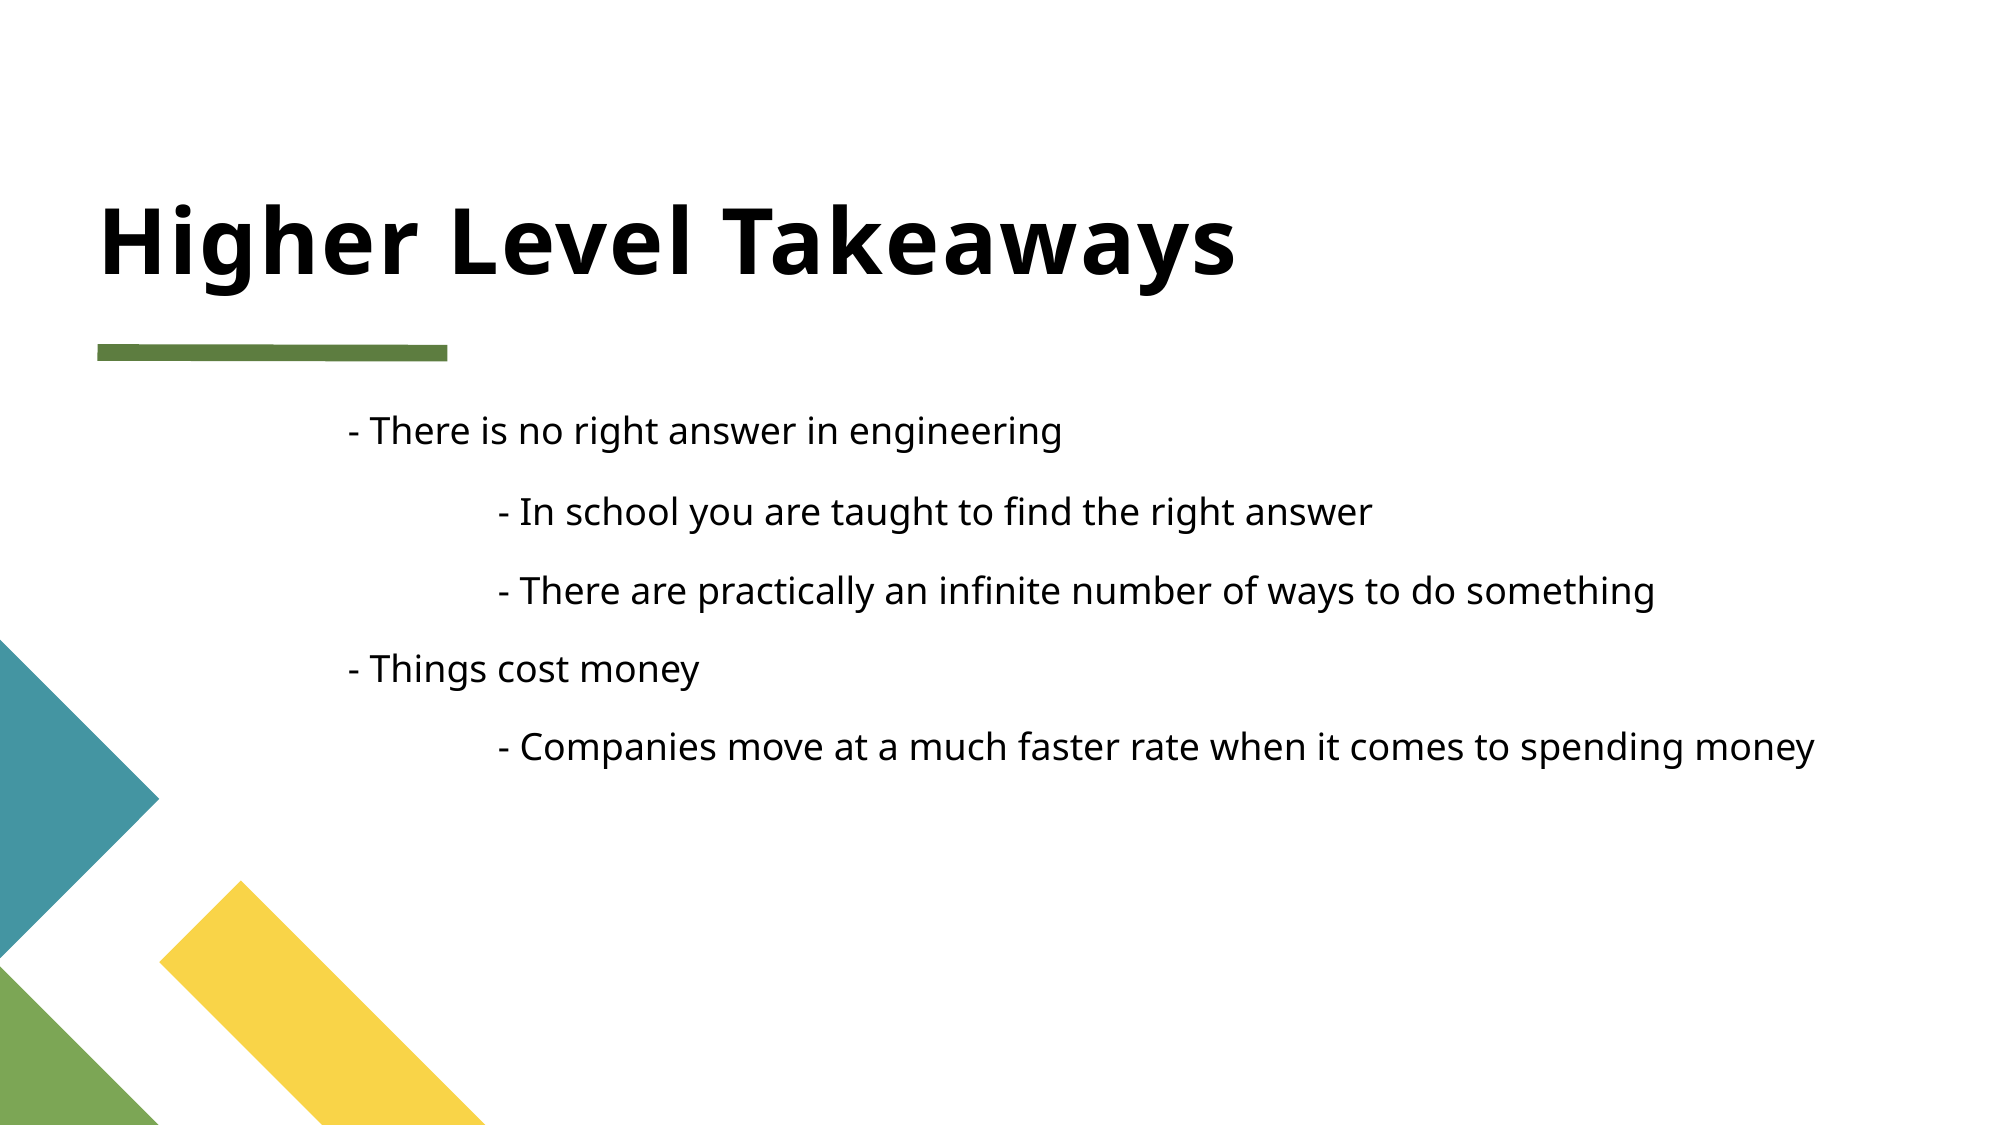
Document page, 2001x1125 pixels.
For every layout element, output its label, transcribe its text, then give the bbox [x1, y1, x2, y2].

list - There is no right answer in engineering - In school you are taught to find the right answer - There are practically an infinite number of ways to do something - Things cost money - Companies move at a much faster rate when it comes to spending money [347, 374, 1882, 982]
title Higher Level Takeaways [97, 16, 1882, 293]
